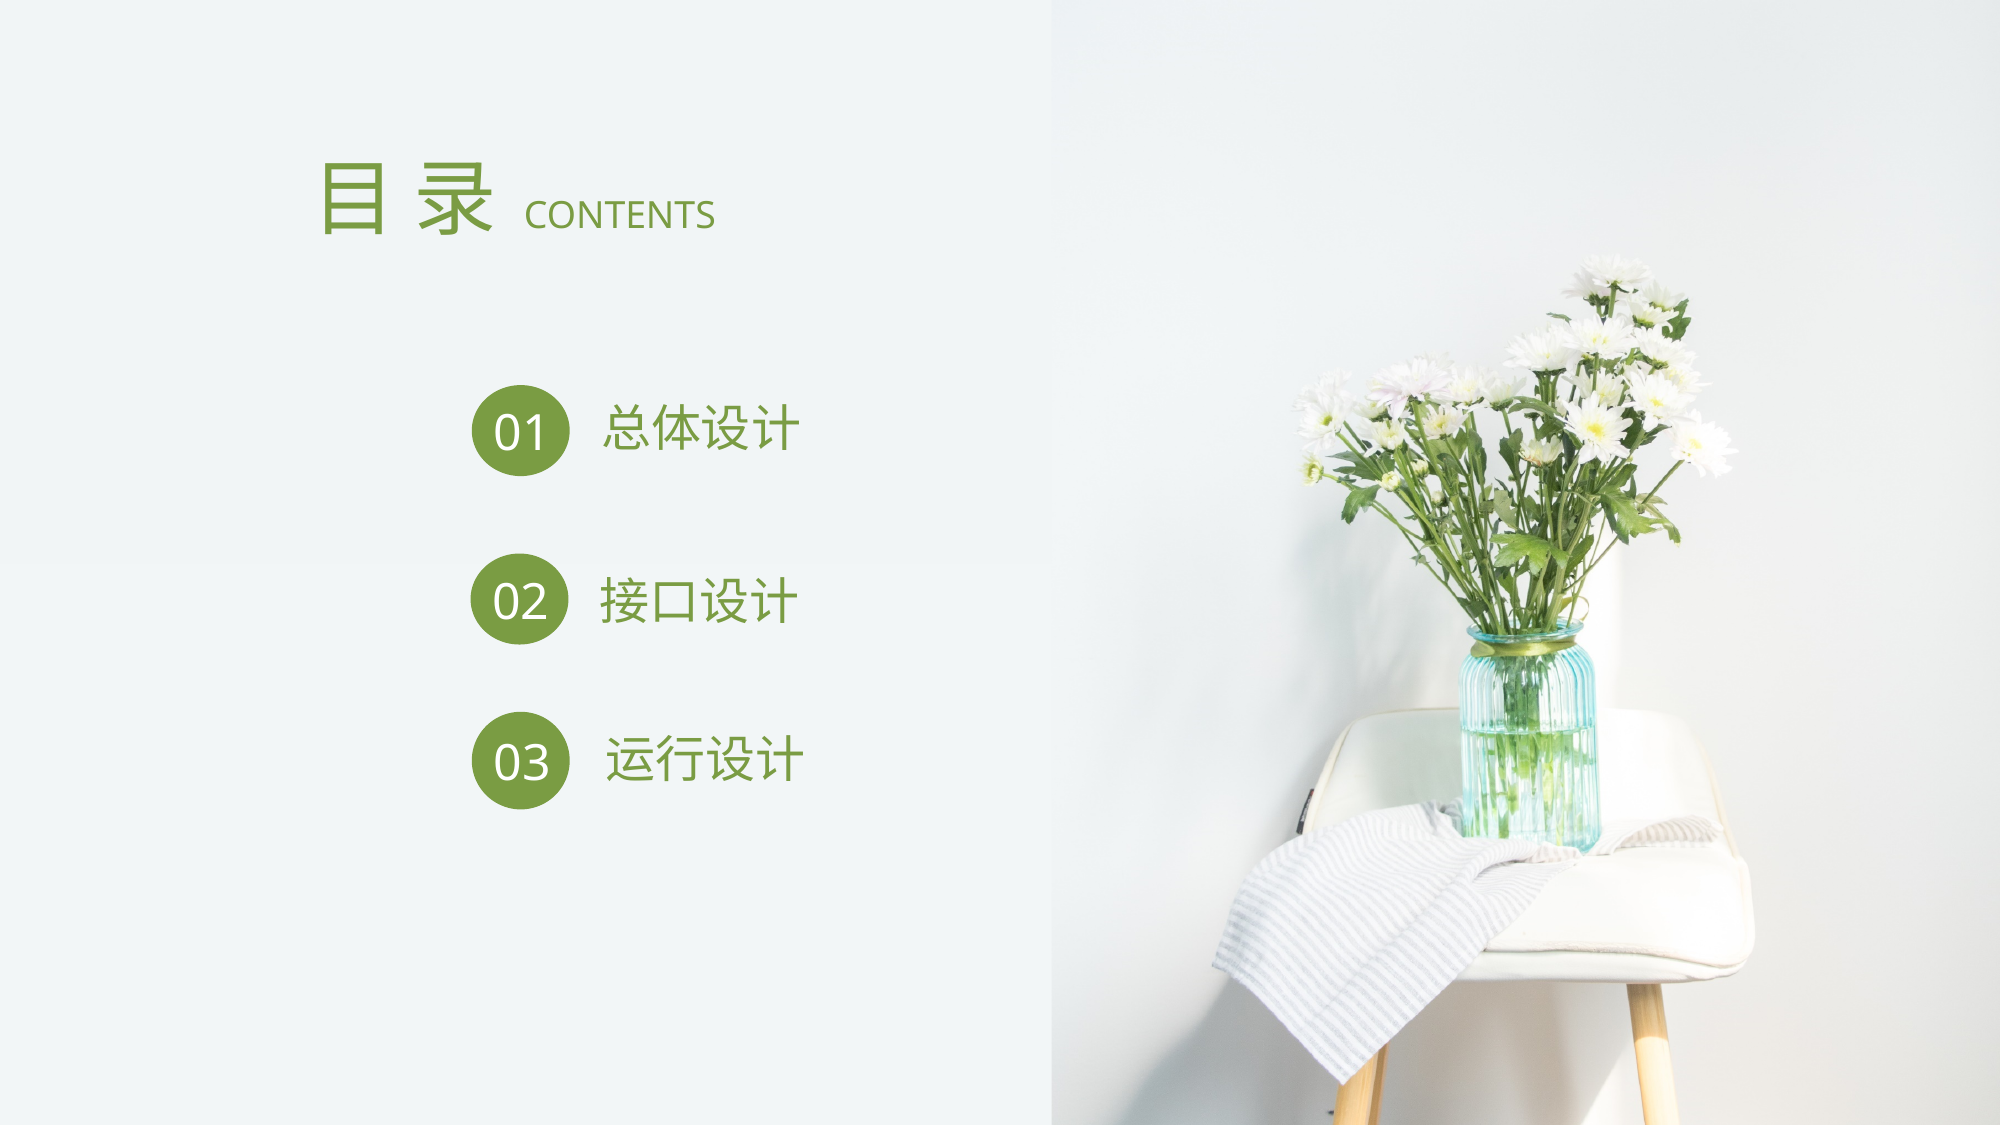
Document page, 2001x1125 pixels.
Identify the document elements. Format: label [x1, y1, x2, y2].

picture [1051, 0, 2000, 1125]
text_box [292, 137, 937, 984]
